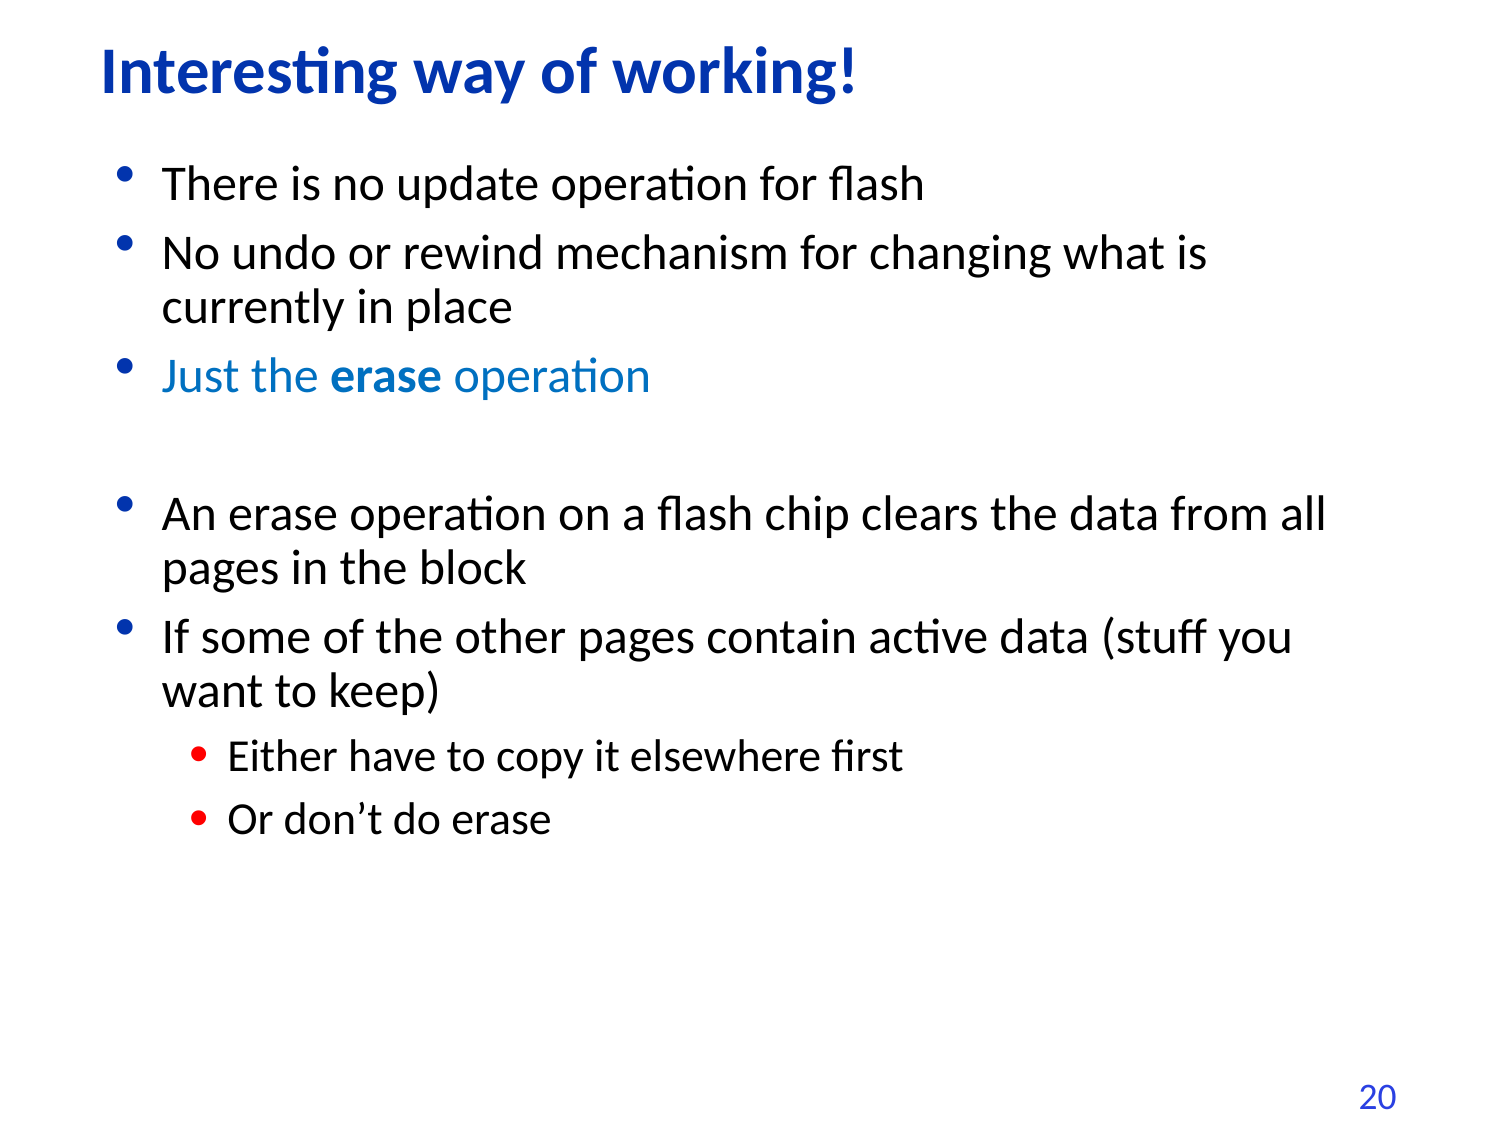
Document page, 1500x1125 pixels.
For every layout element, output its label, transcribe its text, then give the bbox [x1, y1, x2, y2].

list There is no update operation for flash No undo or rewind mechanism for changing what is currently in place Just the erase operation An erase operation on a flash chip clears the data from all pages in the block If some of the other pages contain active data (stuff you want to keep) Either have to copy it elsewhere first Or don’t do erase [99, 149, 1400, 988]
title Interesting way of working! [85, 28, 1261, 117]
